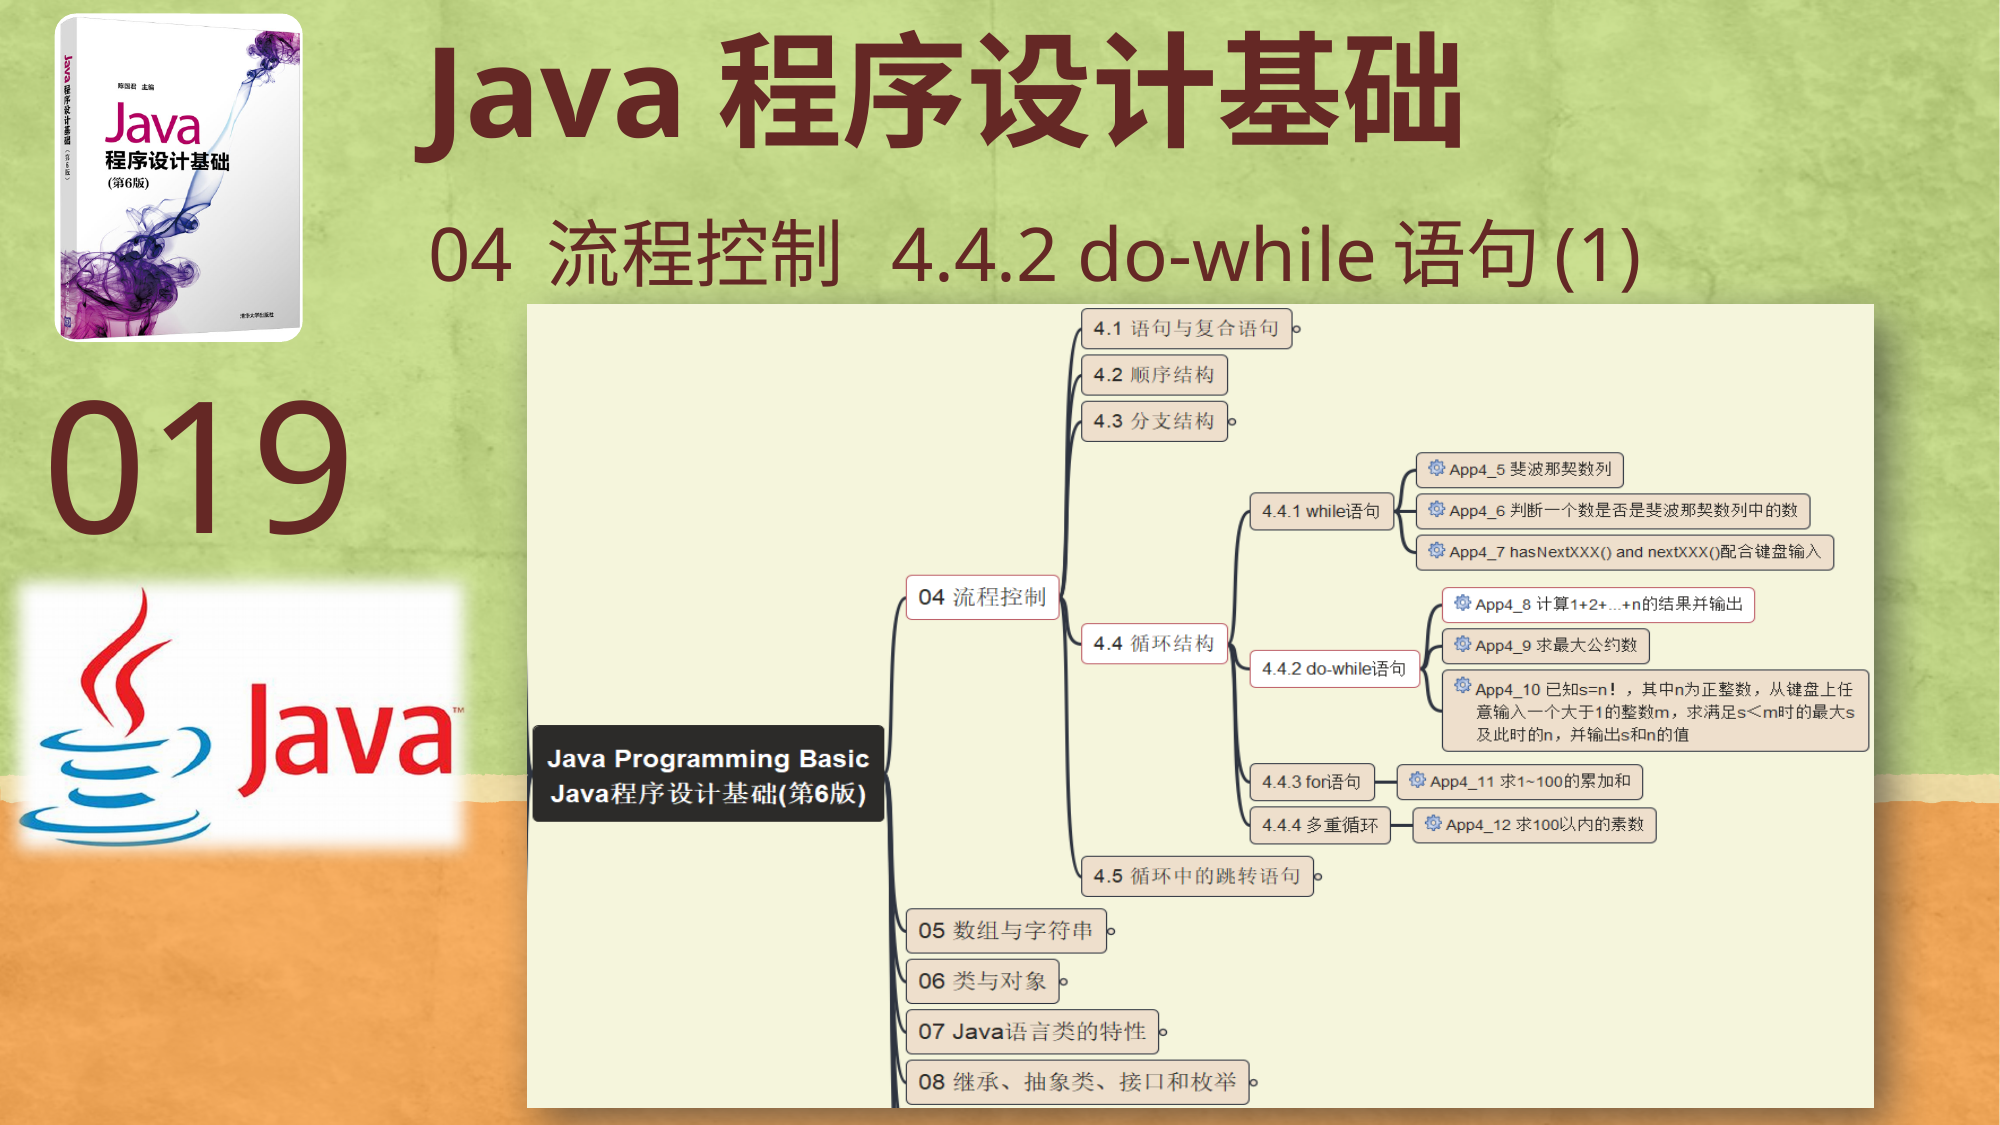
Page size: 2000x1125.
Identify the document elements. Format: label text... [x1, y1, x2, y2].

subtitle 04 流程控制 4.4.2 do-while语句(1) [413, 180, 1957, 305]
title Java程序设计基础 [409, 13, 1656, 169]
text_box 019 [13, 363, 386, 563]
picture [54, 13, 303, 342]
picture [0, 563, 482, 867]
picture [527, 304, 1874, 1108]
